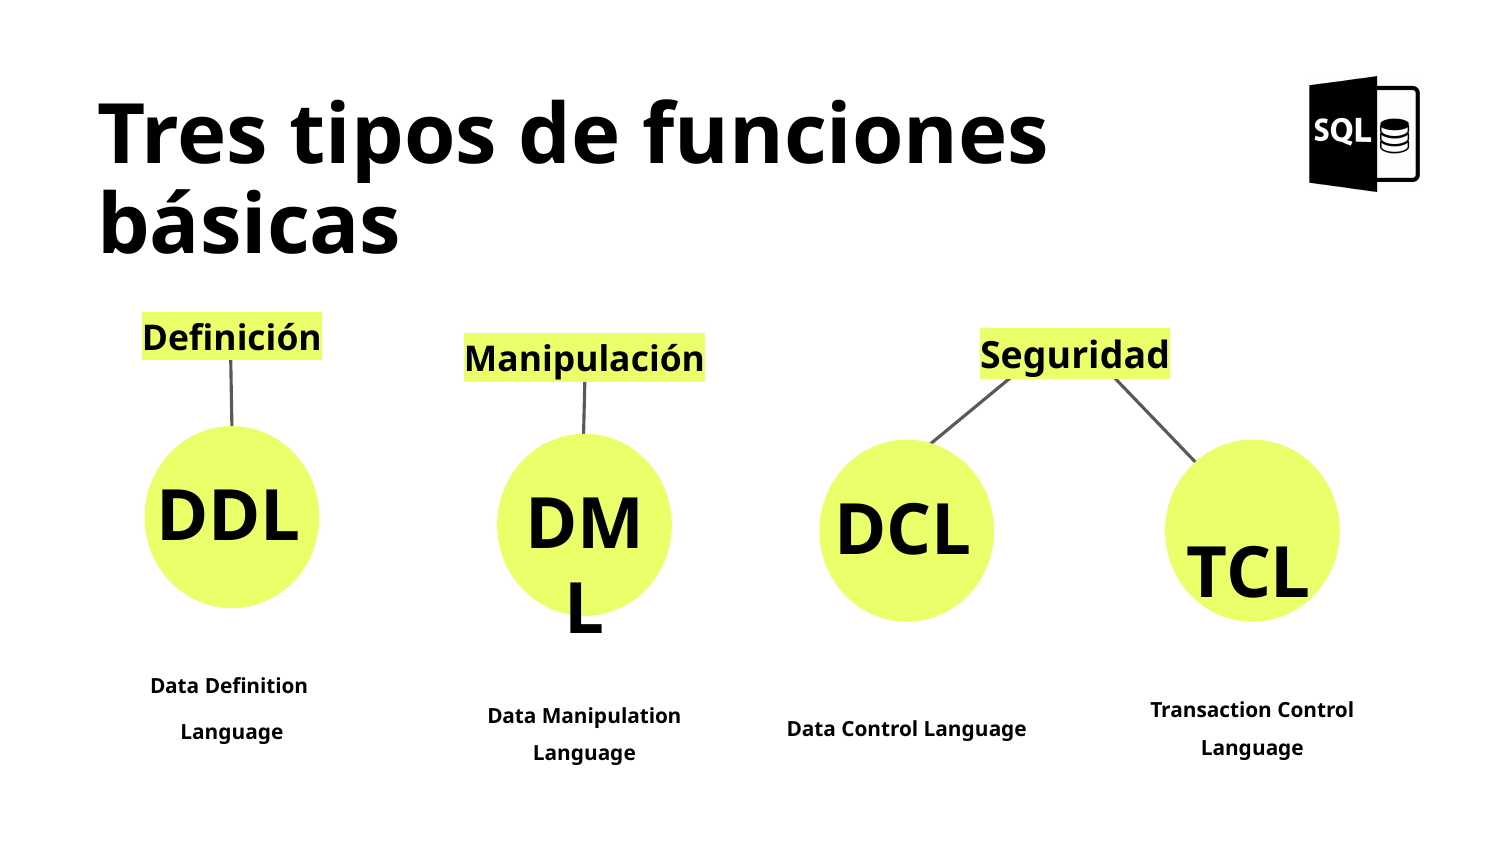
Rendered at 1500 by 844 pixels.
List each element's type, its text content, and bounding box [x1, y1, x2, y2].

text_box DDL [135, 455, 321, 570]
text_box DML [492, 462, 677, 663]
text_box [229, 328, 233, 427]
text_box Data Control Language [752, 638, 1061, 805]
text_box Data Manipulation Language [430, 644, 739, 811]
text_box [835, 584, 978, 622]
text_box Transaction Control Language [1098, 638, 1407, 805]
picture [1307, 76, 1423, 192]
text_box Manipulación [435, 320, 734, 394]
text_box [900, 353, 1040, 469]
text_box Tres tipos de funciones básicas [82, 76, 1418, 287]
text_box Seguridad [960, 315, 1191, 391]
text_box [160, 570, 304, 609]
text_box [1098, 360, 1215, 483]
text_box Definición [116, 299, 347, 372]
text_box [843, 440, 895, 468]
text_box TCL [1156, 468, 1342, 627]
text_box [168, 426, 296, 455]
text_box Data Definition Language [77, 625, 386, 791]
text_box [1218, 439, 1316, 468]
text_box [521, 434, 648, 462]
text_box DCL [810, 468, 996, 584]
